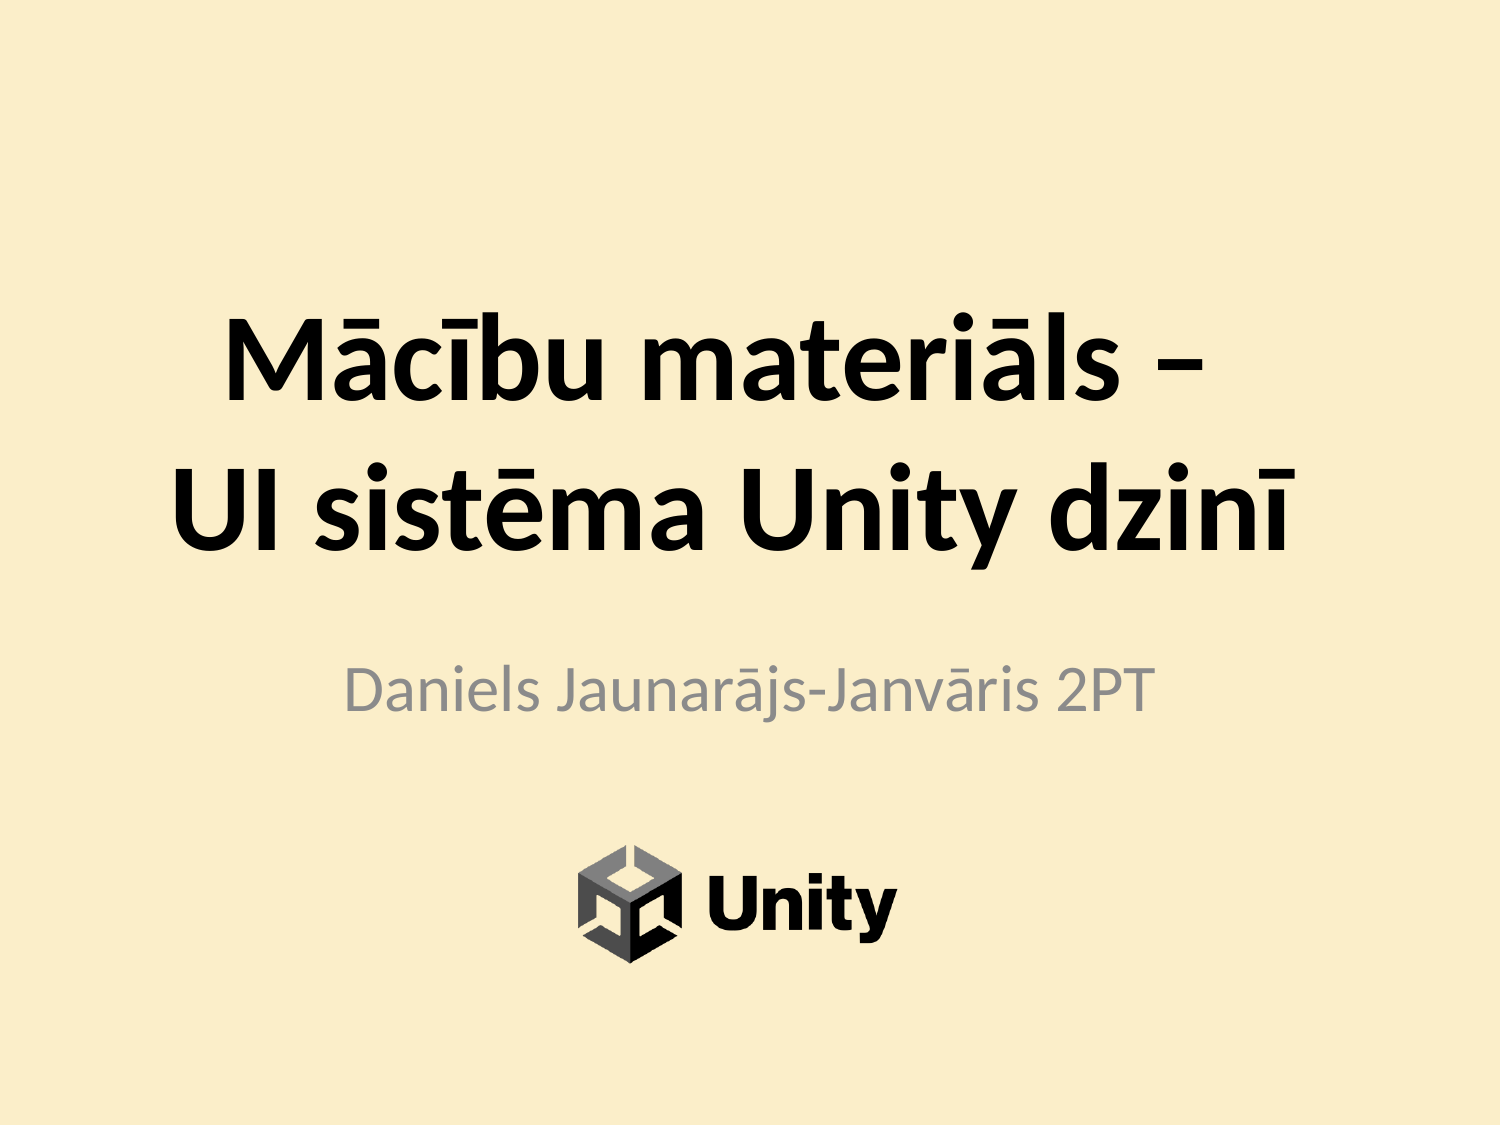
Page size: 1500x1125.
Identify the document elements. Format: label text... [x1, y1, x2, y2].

picture [574, 812, 901, 996]
subtitle Daniels Jaunarājs-Janvāris 2PT [225, 637, 1275, 925]
title Mācību materiāls – UI sistēma Unity dzinī [75, 275, 1388, 576]
